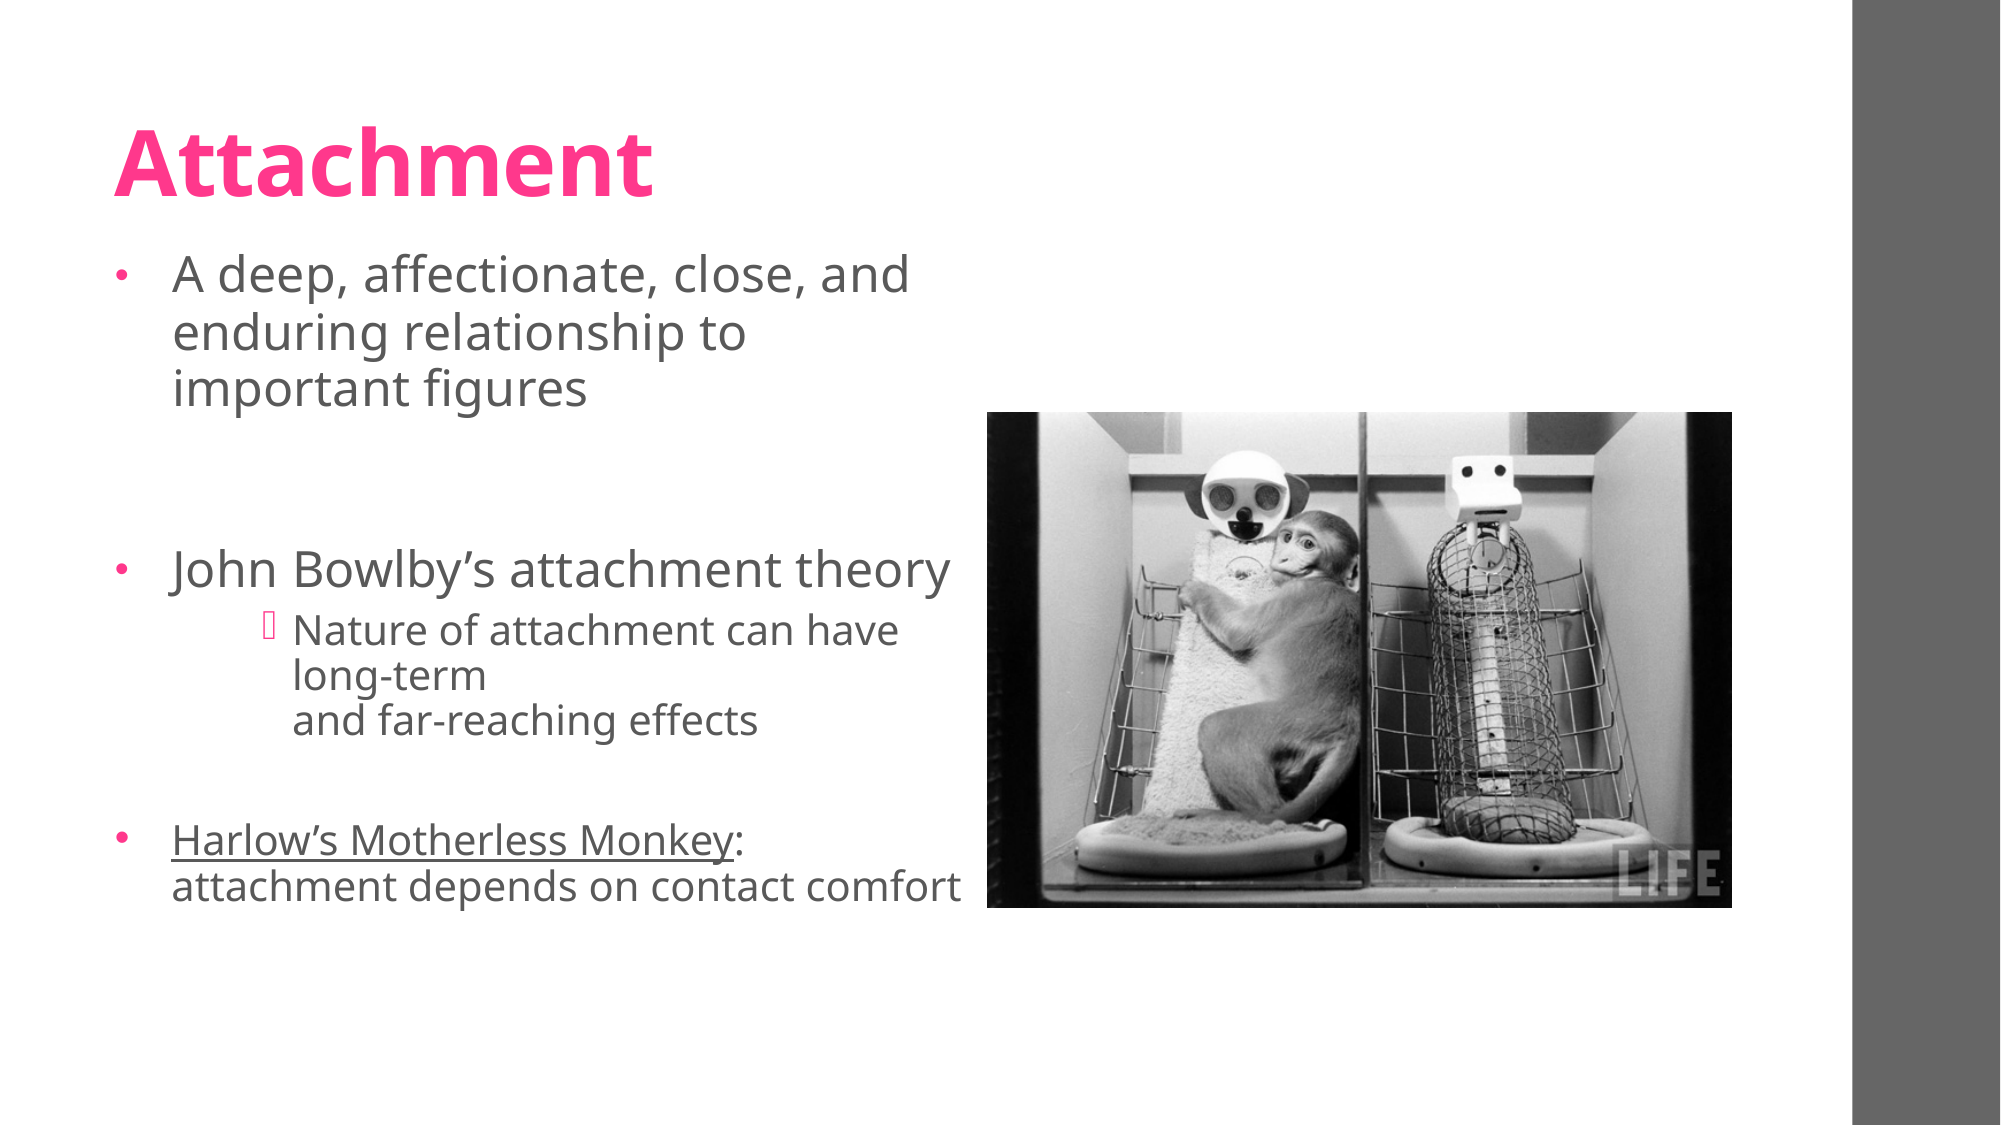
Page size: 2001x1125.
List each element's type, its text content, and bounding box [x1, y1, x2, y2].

picture [987, 412, 1732, 908]
list A deep, affectionate, close, and enduring relationship to important figures John Bowlby’s attachment theory Nature of attachment can have long-term and far-reaching effects Harlow’s Motherless Monkey: attachment depends on contact comfort [99, 239, 984, 990]
title Attachment [99, 35, 1900, 224]
